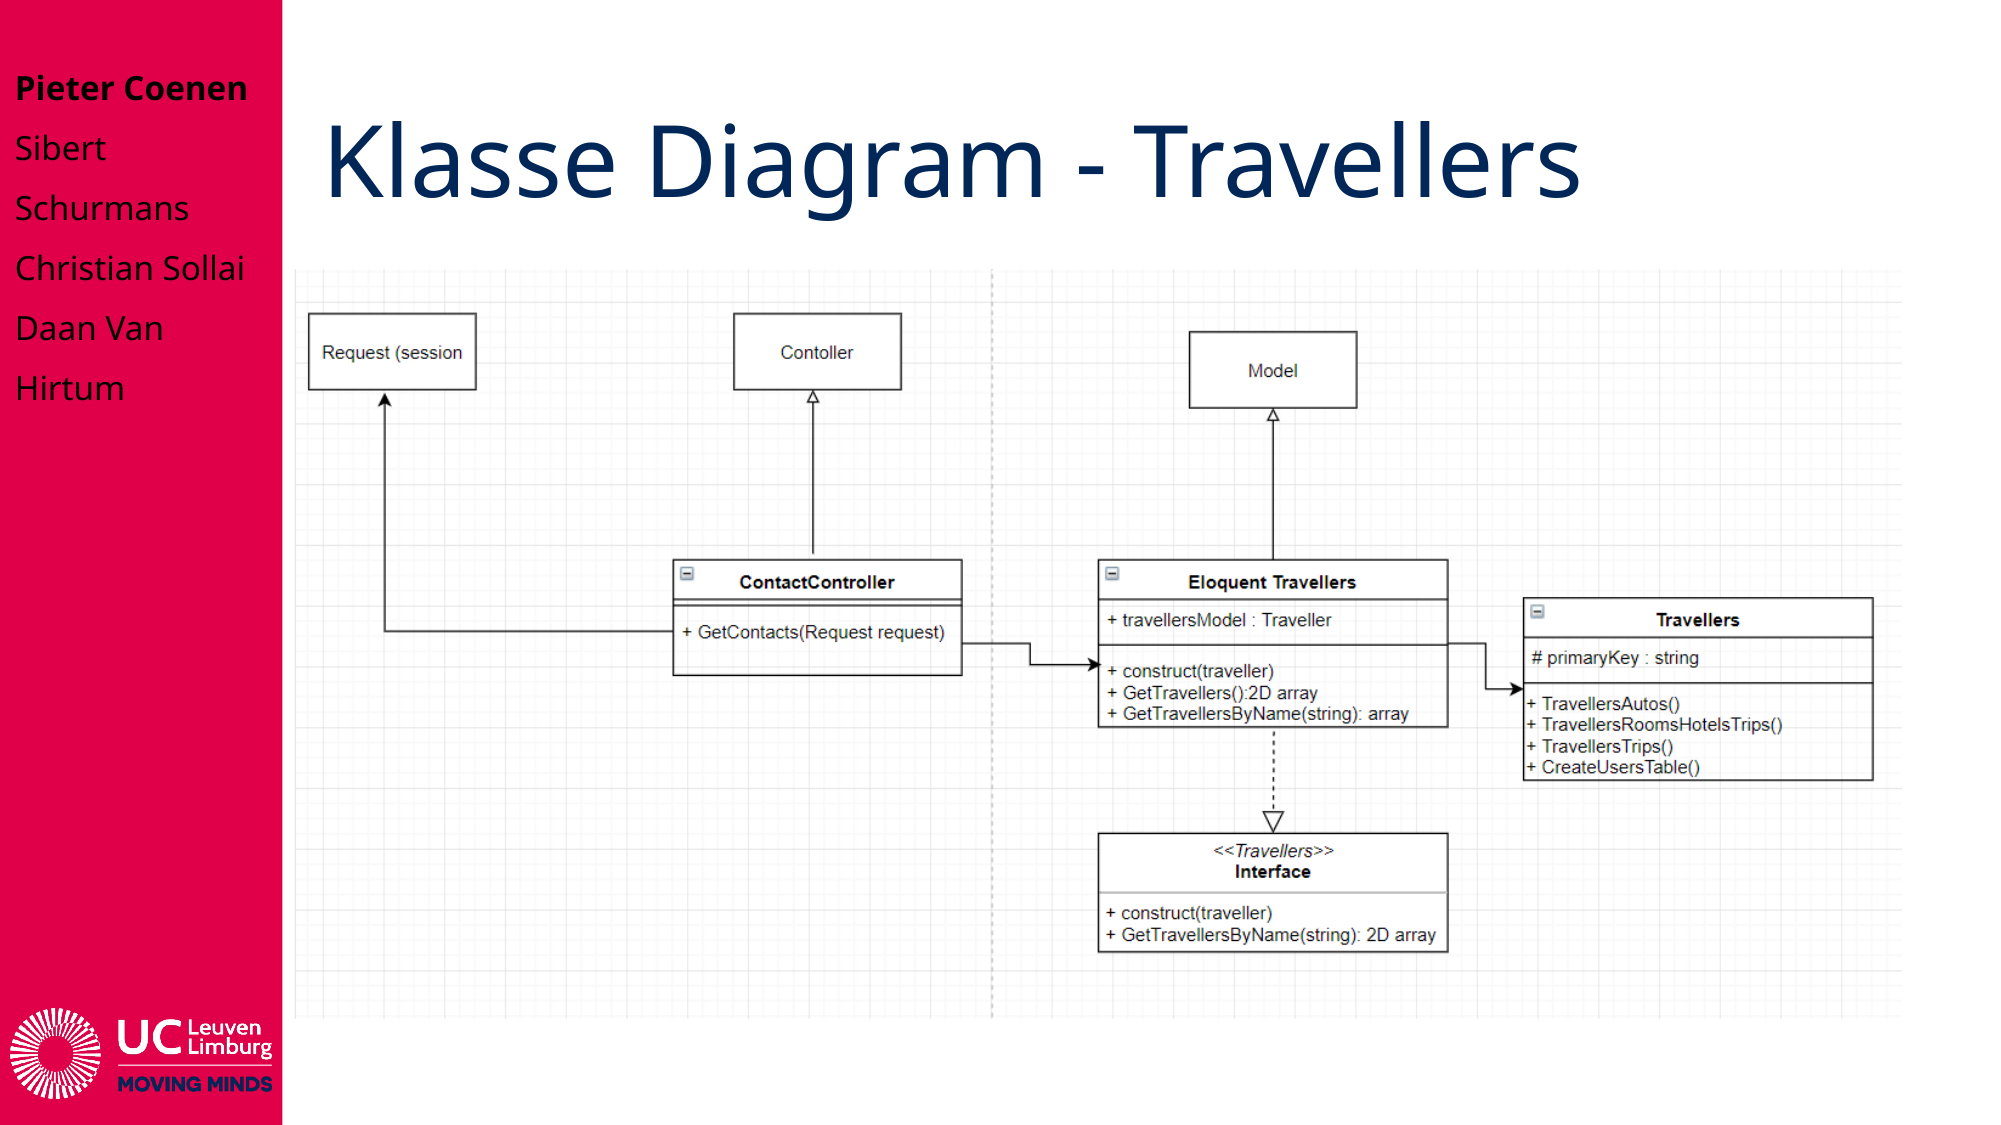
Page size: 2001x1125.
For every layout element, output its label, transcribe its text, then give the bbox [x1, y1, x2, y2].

picture [290, 269, 1902, 1019]
title Klasse Diagram - Travellers [307, 59, 1940, 271]
picture [10, 1008, 272, 1099]
text_box Pieter Coenen Sibert Schurmans Christian Sollai Daan Van Hirtum [0, 40, 291, 415]
